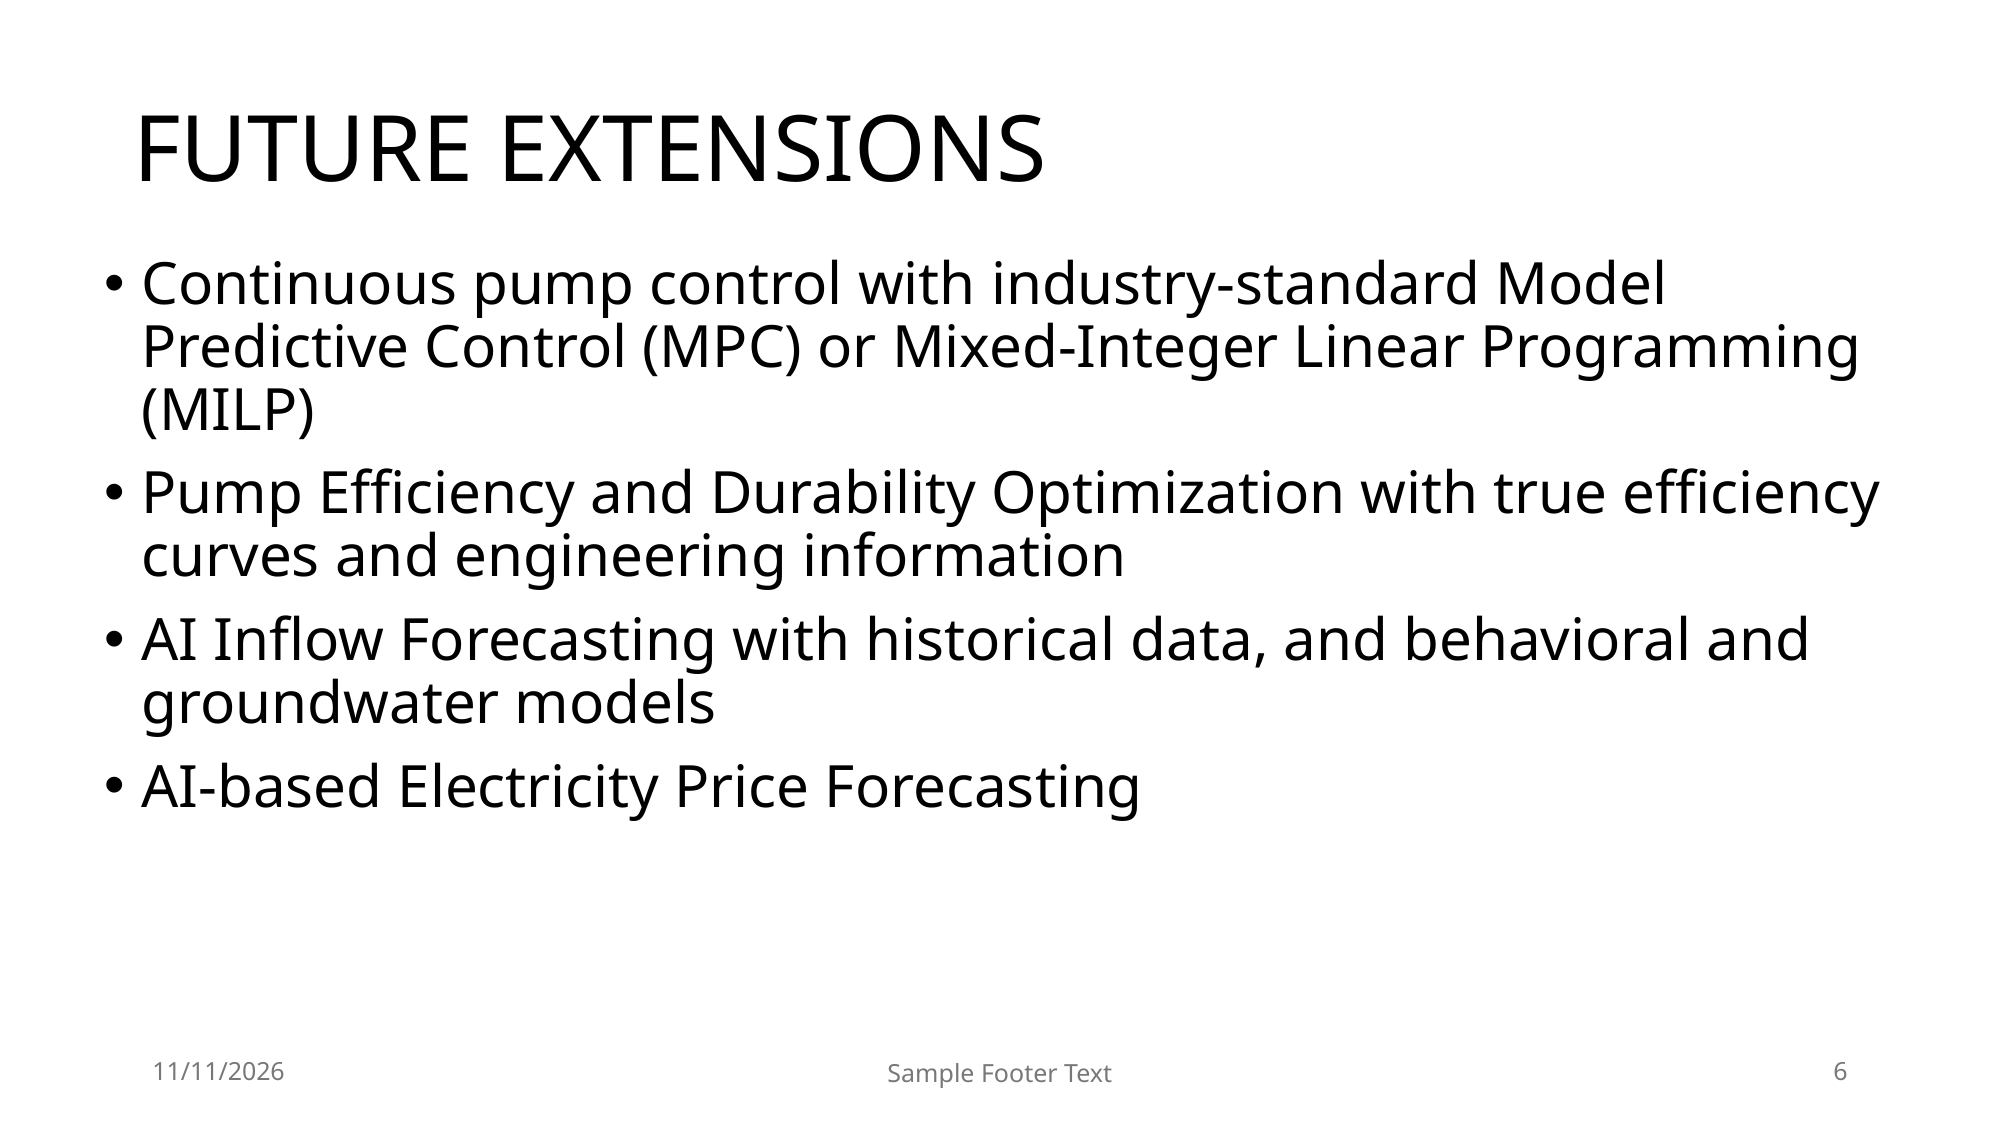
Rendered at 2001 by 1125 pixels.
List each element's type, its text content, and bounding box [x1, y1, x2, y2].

footer Sample Footer Text [662, 1042, 1338, 1103]
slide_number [137, 1042, 588, 1103]
list Continuous pump control with industry-standard Model Predictive Control (MPC) or Mixed-Integer Linear Programming (MILP) Pump Efficiency and Durability Optimization with true efficiency curves and engineering information AI Inflow Forecasting with historical data, and behavioral and groundwater models AI-based Electricity Price Forecasting [89, 246, 1896, 1065]
title FUTURE EXTENSIONS [118, 0, 1844, 209]
slide_number 6 [1412, 1042, 1863, 1103]
